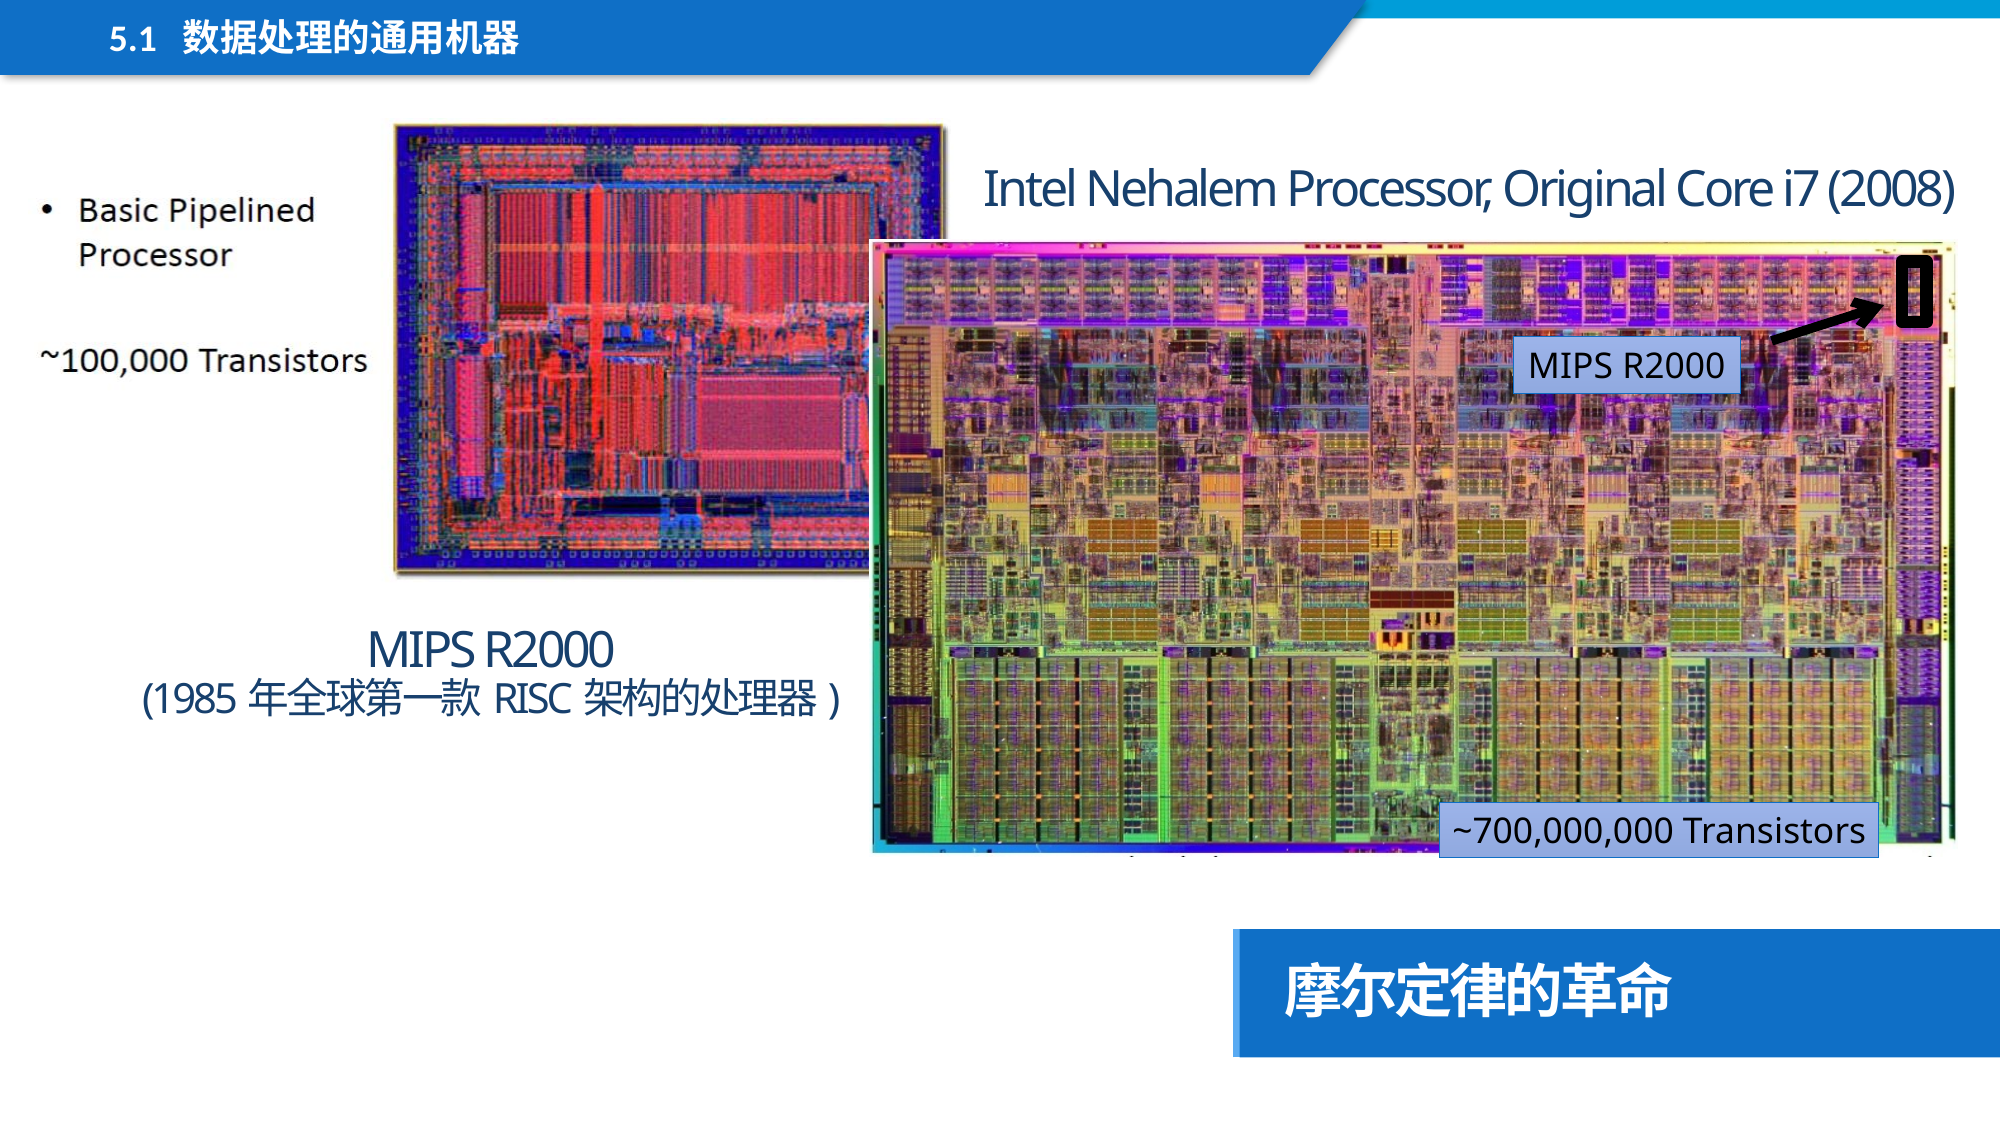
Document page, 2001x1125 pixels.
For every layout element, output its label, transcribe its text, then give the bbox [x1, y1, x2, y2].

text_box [869, 239, 1958, 858]
list 5.1 数据处理的通用机器 [93, 11, 1138, 68]
text_box Intel Nehalem Processor, Original Core i7 (2008) [968, 155, 2000, 227]
picture [28, 118, 955, 586]
list 摩尔定律的革命 [1239, 929, 2000, 1058]
text_box MIPS R2000 (1985年全球第一款RISC架构的处理器) [63, 616, 869, 737]
